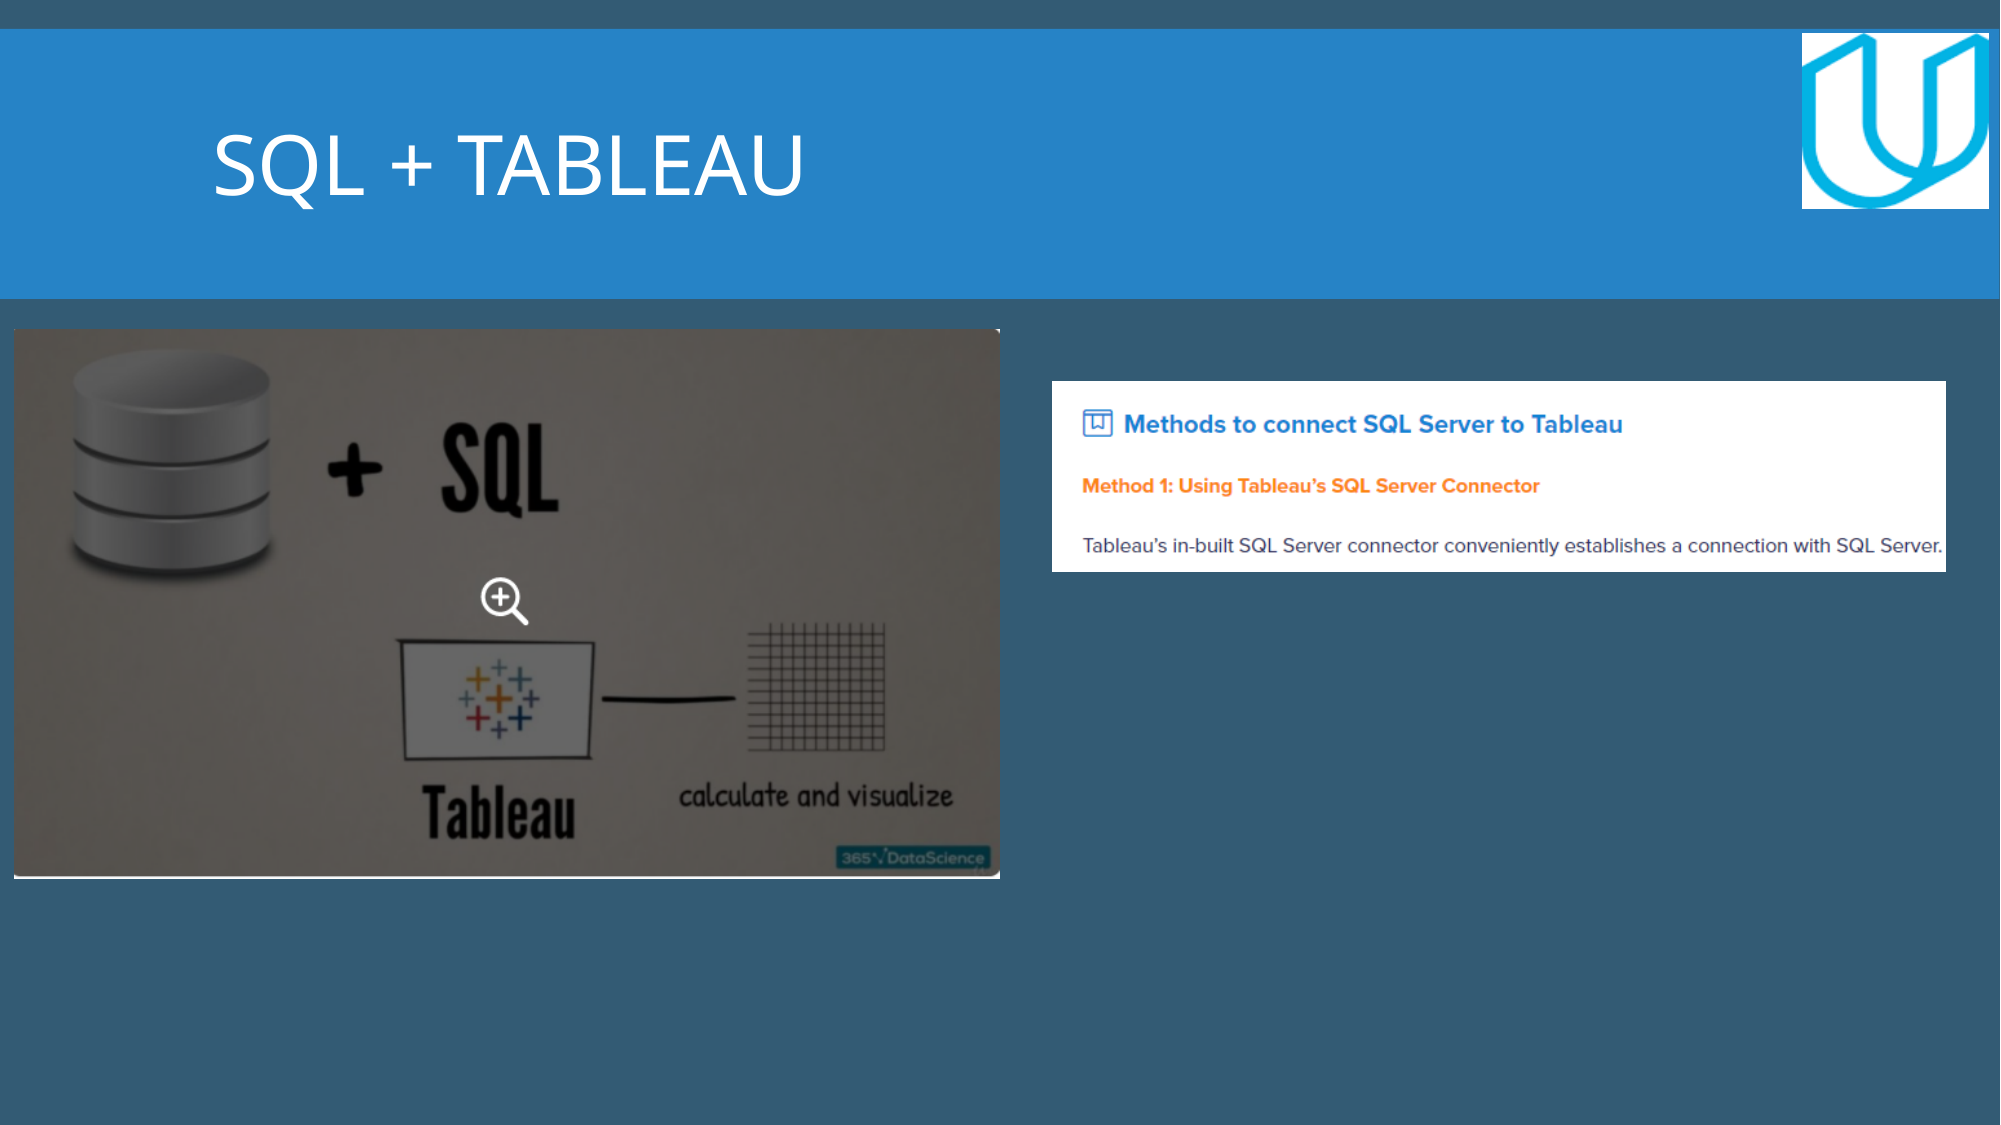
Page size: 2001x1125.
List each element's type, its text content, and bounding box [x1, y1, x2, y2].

picture [1803, 159, 1866, 209]
picture [1876, 124, 1989, 209]
picture [1802, 33, 1989, 167]
picture [1051, 381, 1947, 573]
picture [14, 329, 1000, 880]
picture [1933, 47, 1974, 167]
title Sql + tableau [197, 46, 1803, 295]
picture [1816, 47, 1912, 197]
